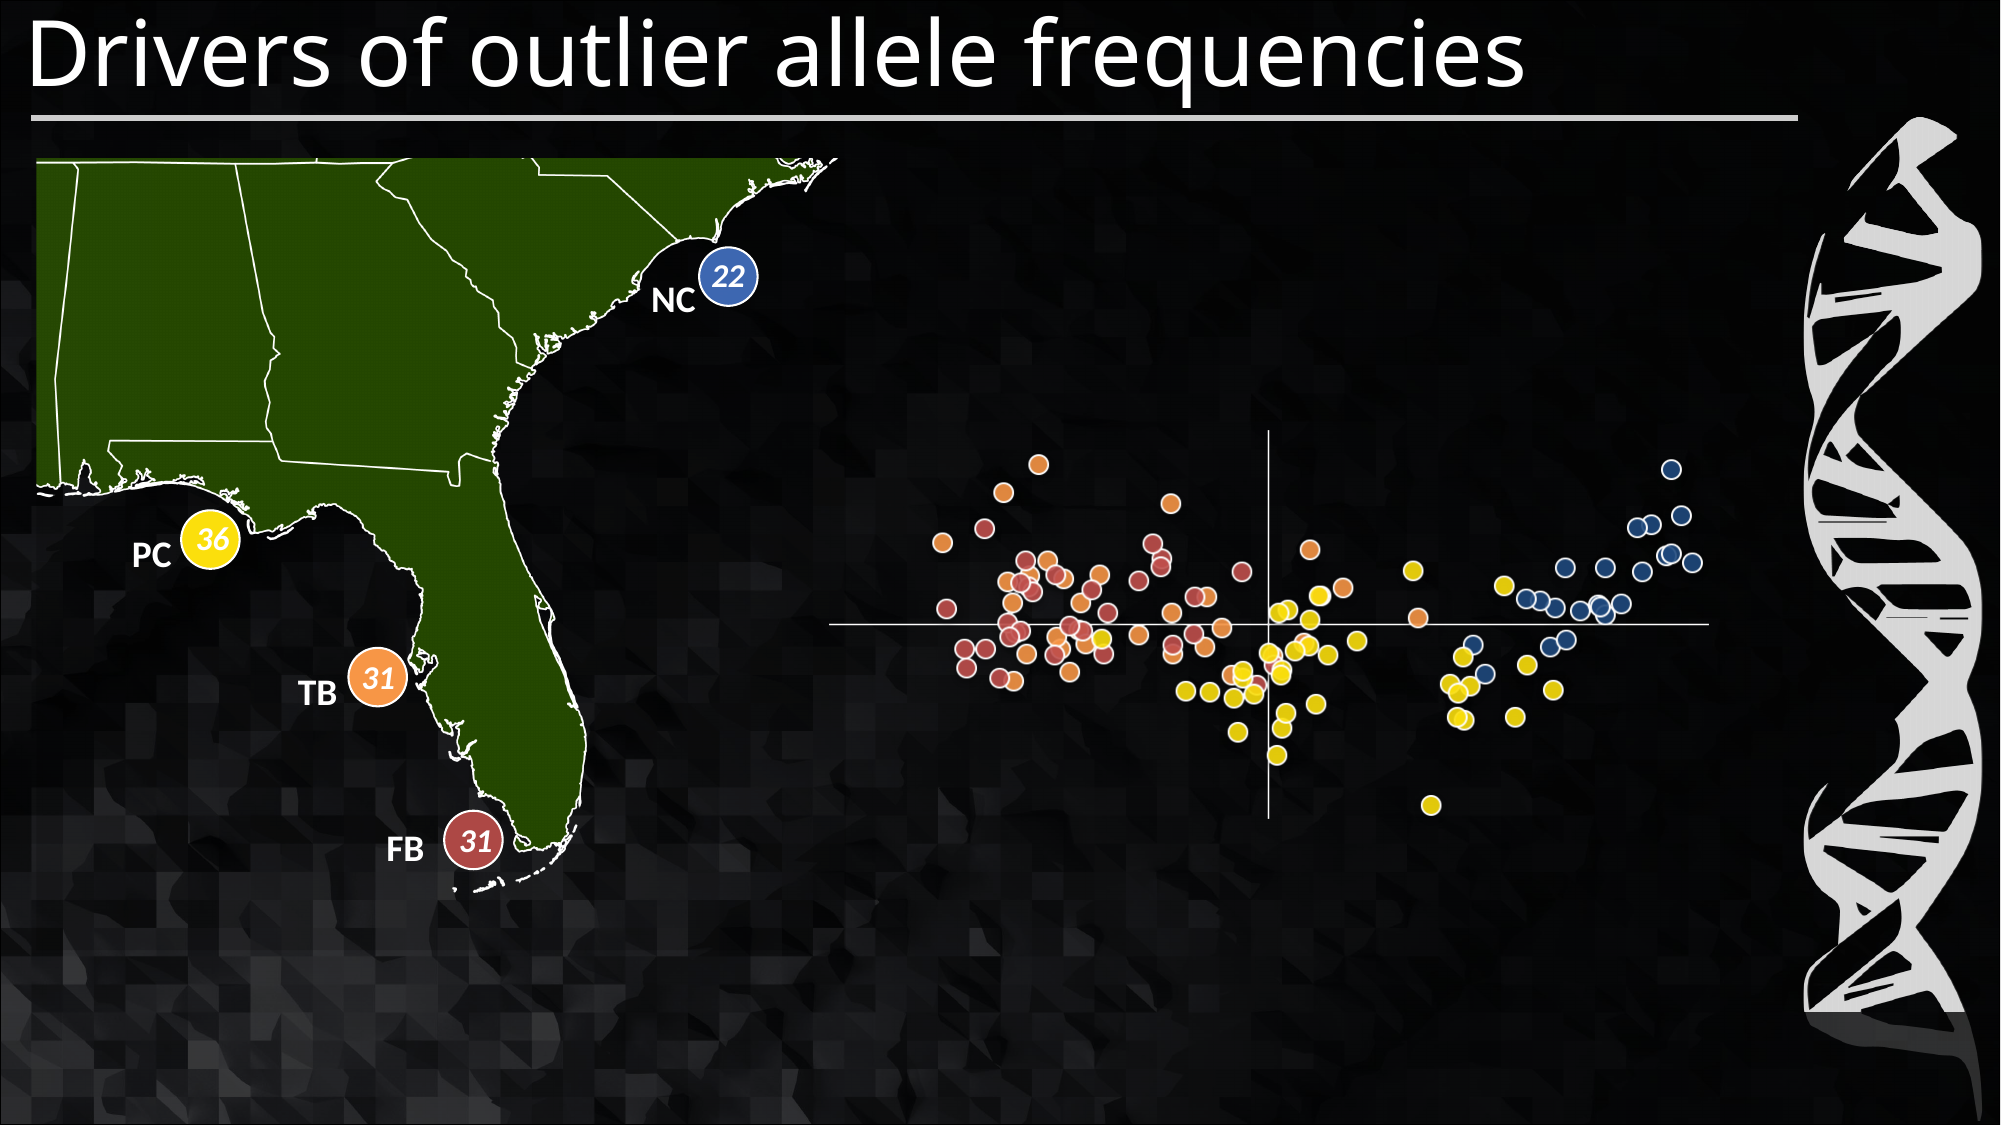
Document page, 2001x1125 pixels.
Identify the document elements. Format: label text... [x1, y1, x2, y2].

title Drivers of outlier allele frequencies [9, 0, 1655, 218]
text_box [36, 158, 846, 951]
picture [1, 1, 1999, 1124]
